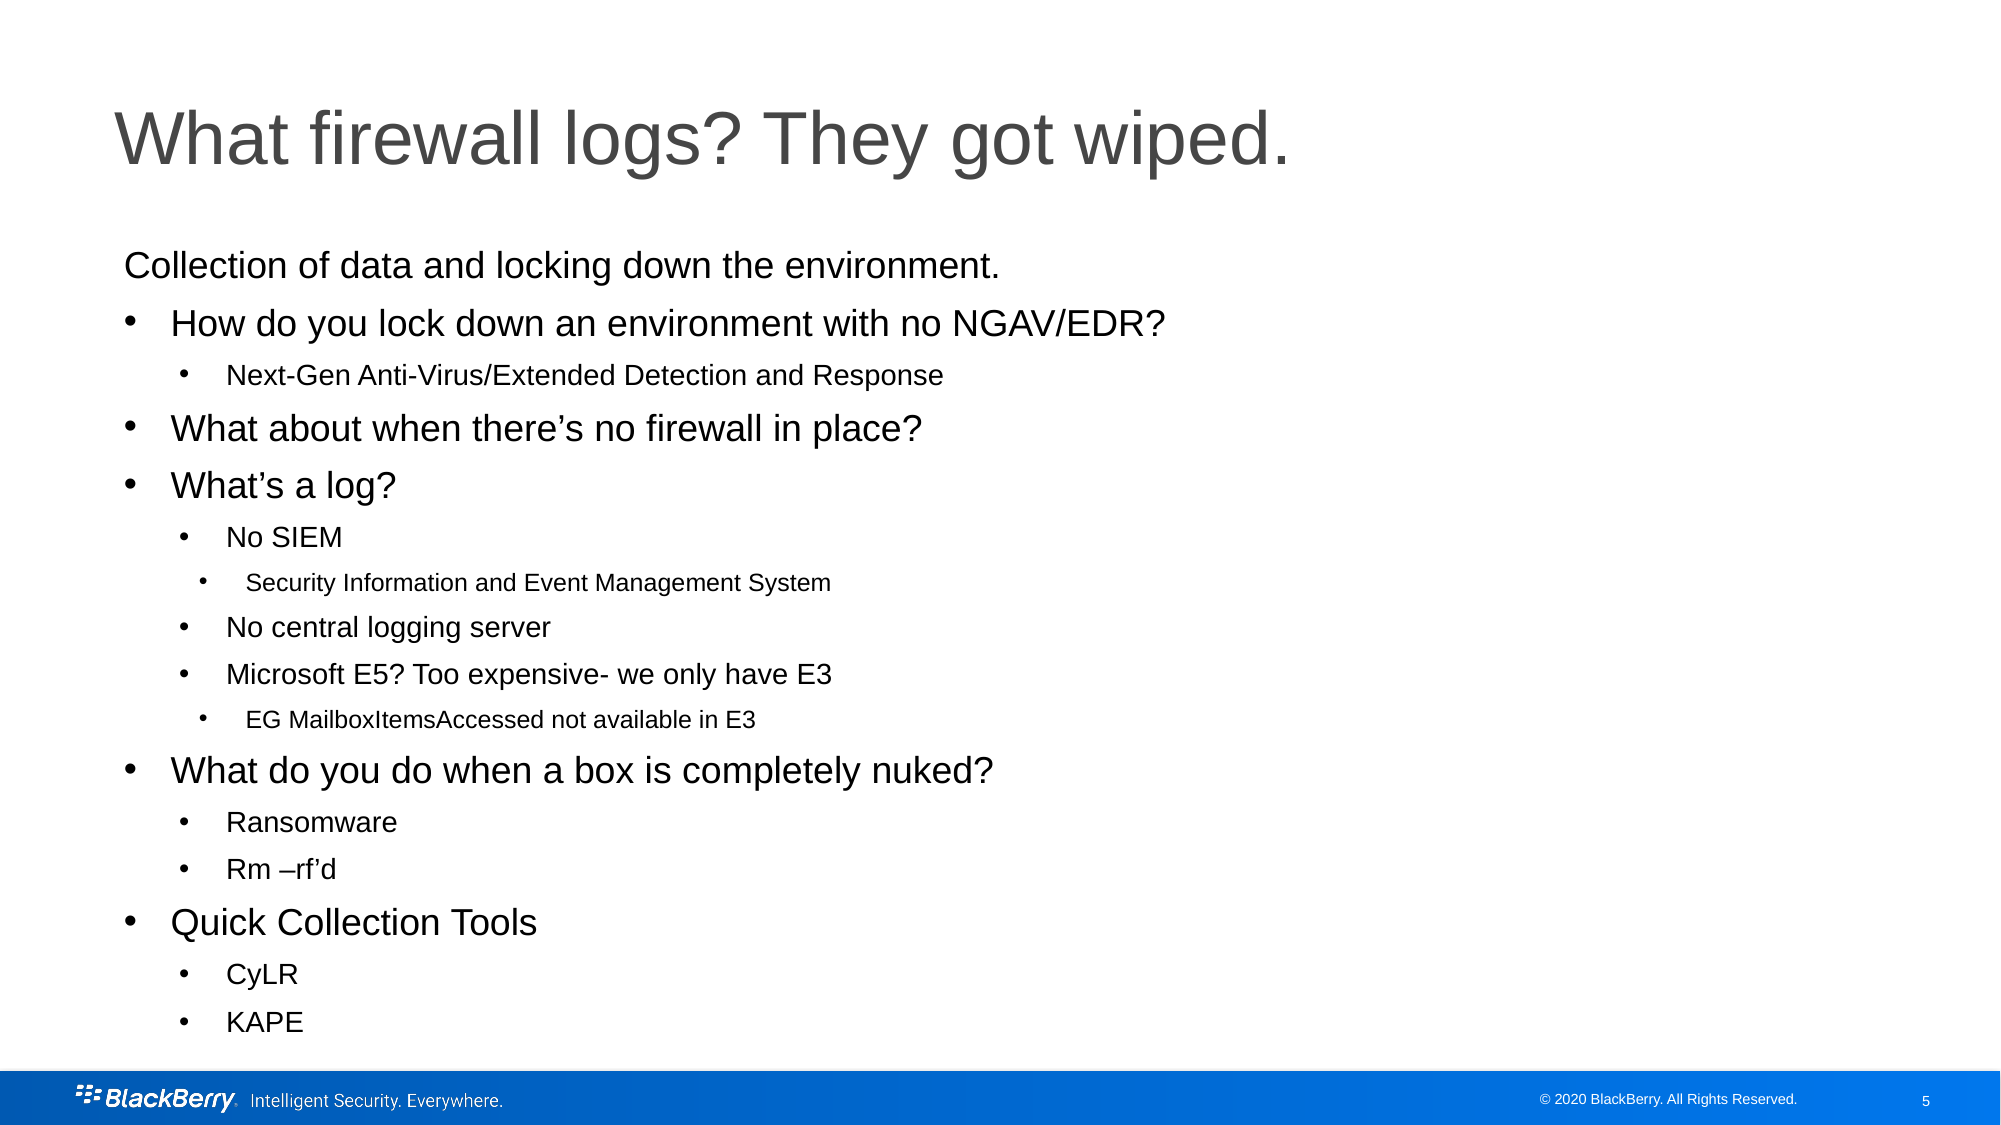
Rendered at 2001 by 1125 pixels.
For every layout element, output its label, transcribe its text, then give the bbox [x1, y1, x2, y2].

list Collection of data and locking down the environment. How do you lock down an environment with no NGAV/EDR? Next-Gen Anti-Virus/Extended Detection and Response What about when there’s no firewall in place? What’s a log? No SIEM Security Information and Event Management System No central logging server Microsoft E5? Too expensive- we only have E3 EG MailboxItemsAccessed not available in E3 What do you do when a box is completely nuked? Ransomware Rm –rf’d Quick Collection Tools CyLR KAPE [101, 233, 1900, 1084]
picture [75, 1081, 503, 1116]
title What firewall logs? They got wiped. [99, 0, 1900, 188]
